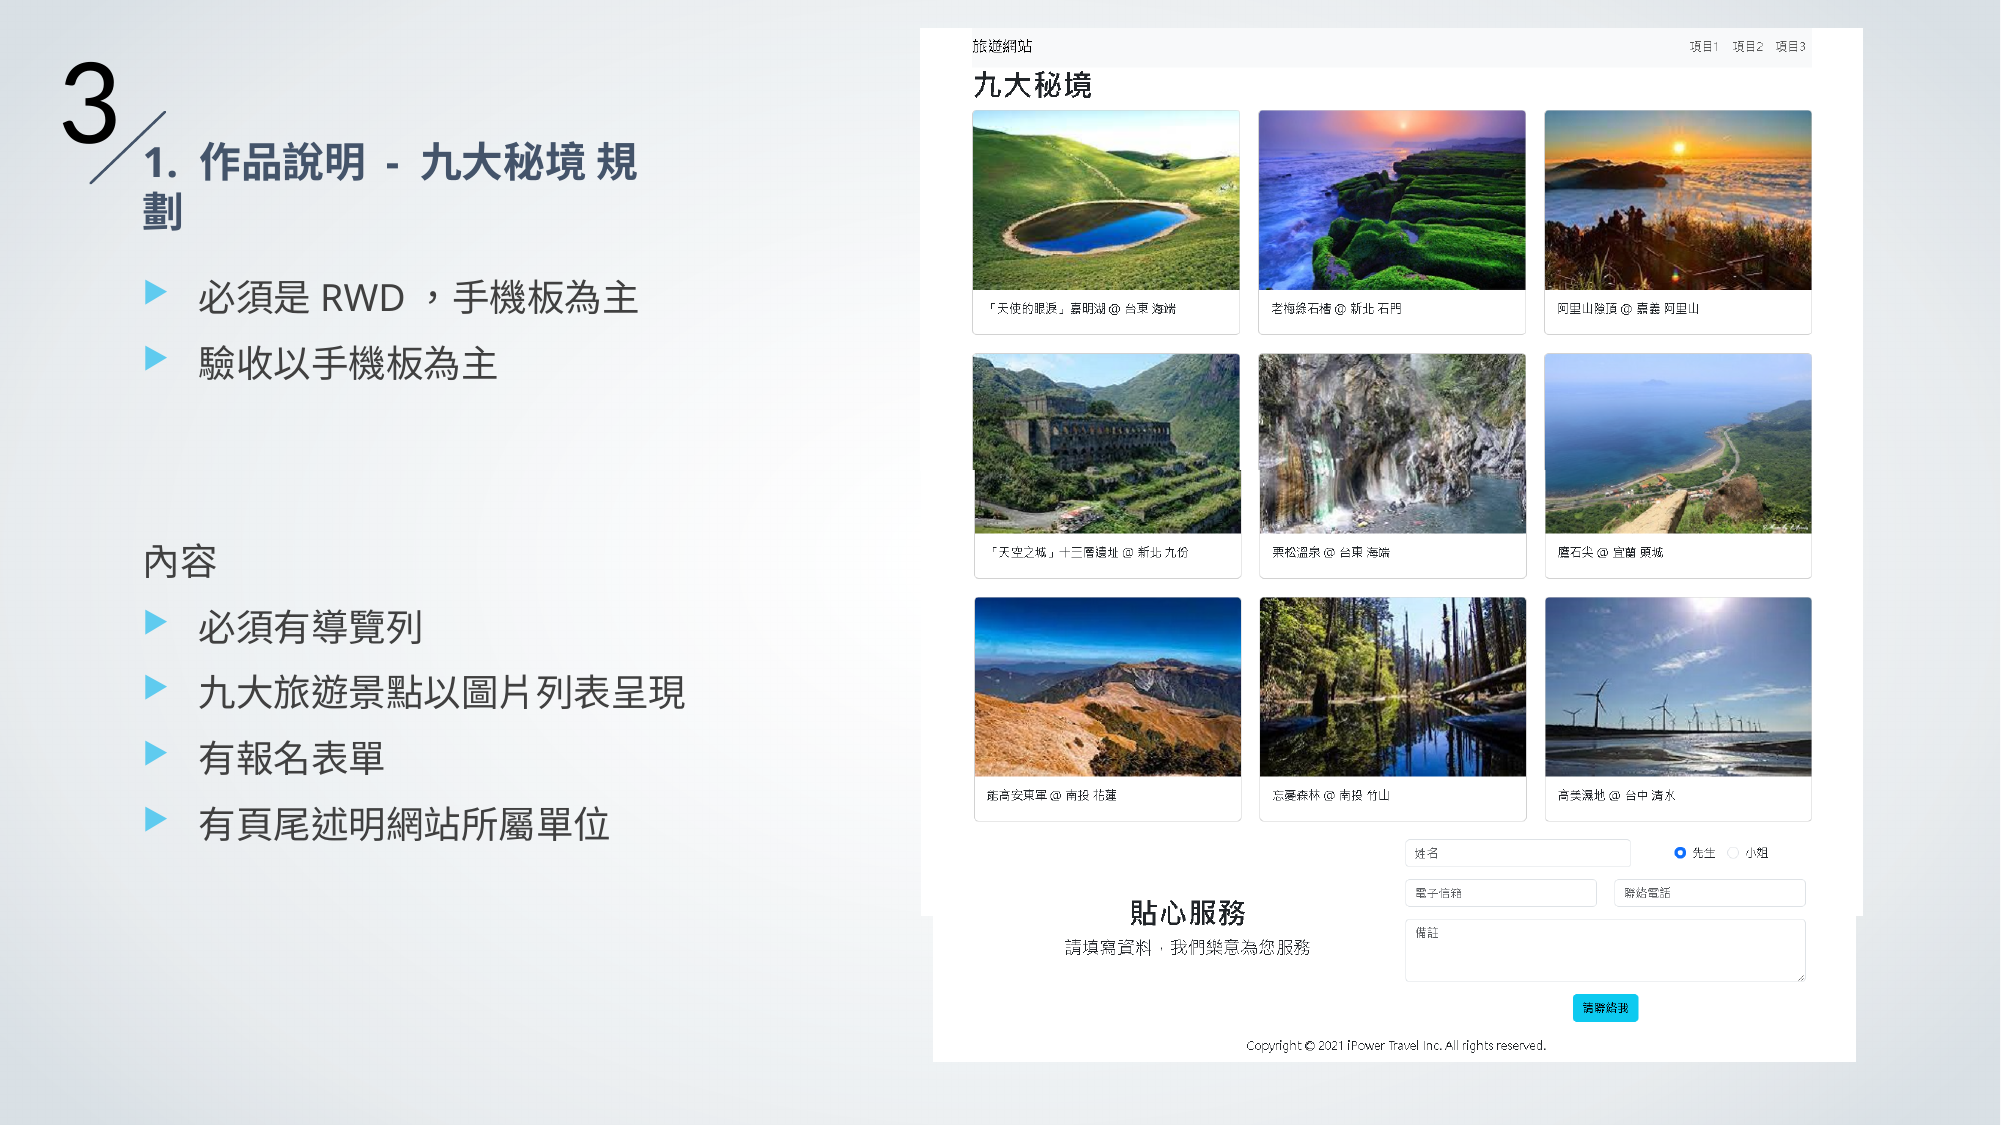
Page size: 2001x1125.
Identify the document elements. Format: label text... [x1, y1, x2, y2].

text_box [920, 28, 1863, 1062]
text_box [90, 111, 165, 184]
picture [0, 0, 2001, 1125]
text_box 1. 作品說明 - 九大秘境 規劃 [127, 127, 691, 243]
text_box 3 [42, 10, 214, 176]
slide_number [1412, 1062, 1863, 1103]
text_box 必須是RWD，手機板為主 驗收以手機板為主 內容 必須有導覽列 九大旅遊景點以圖片列表呈現 有報名表單 有頁尾述明網站所屬單位 [127, 266, 814, 854]
